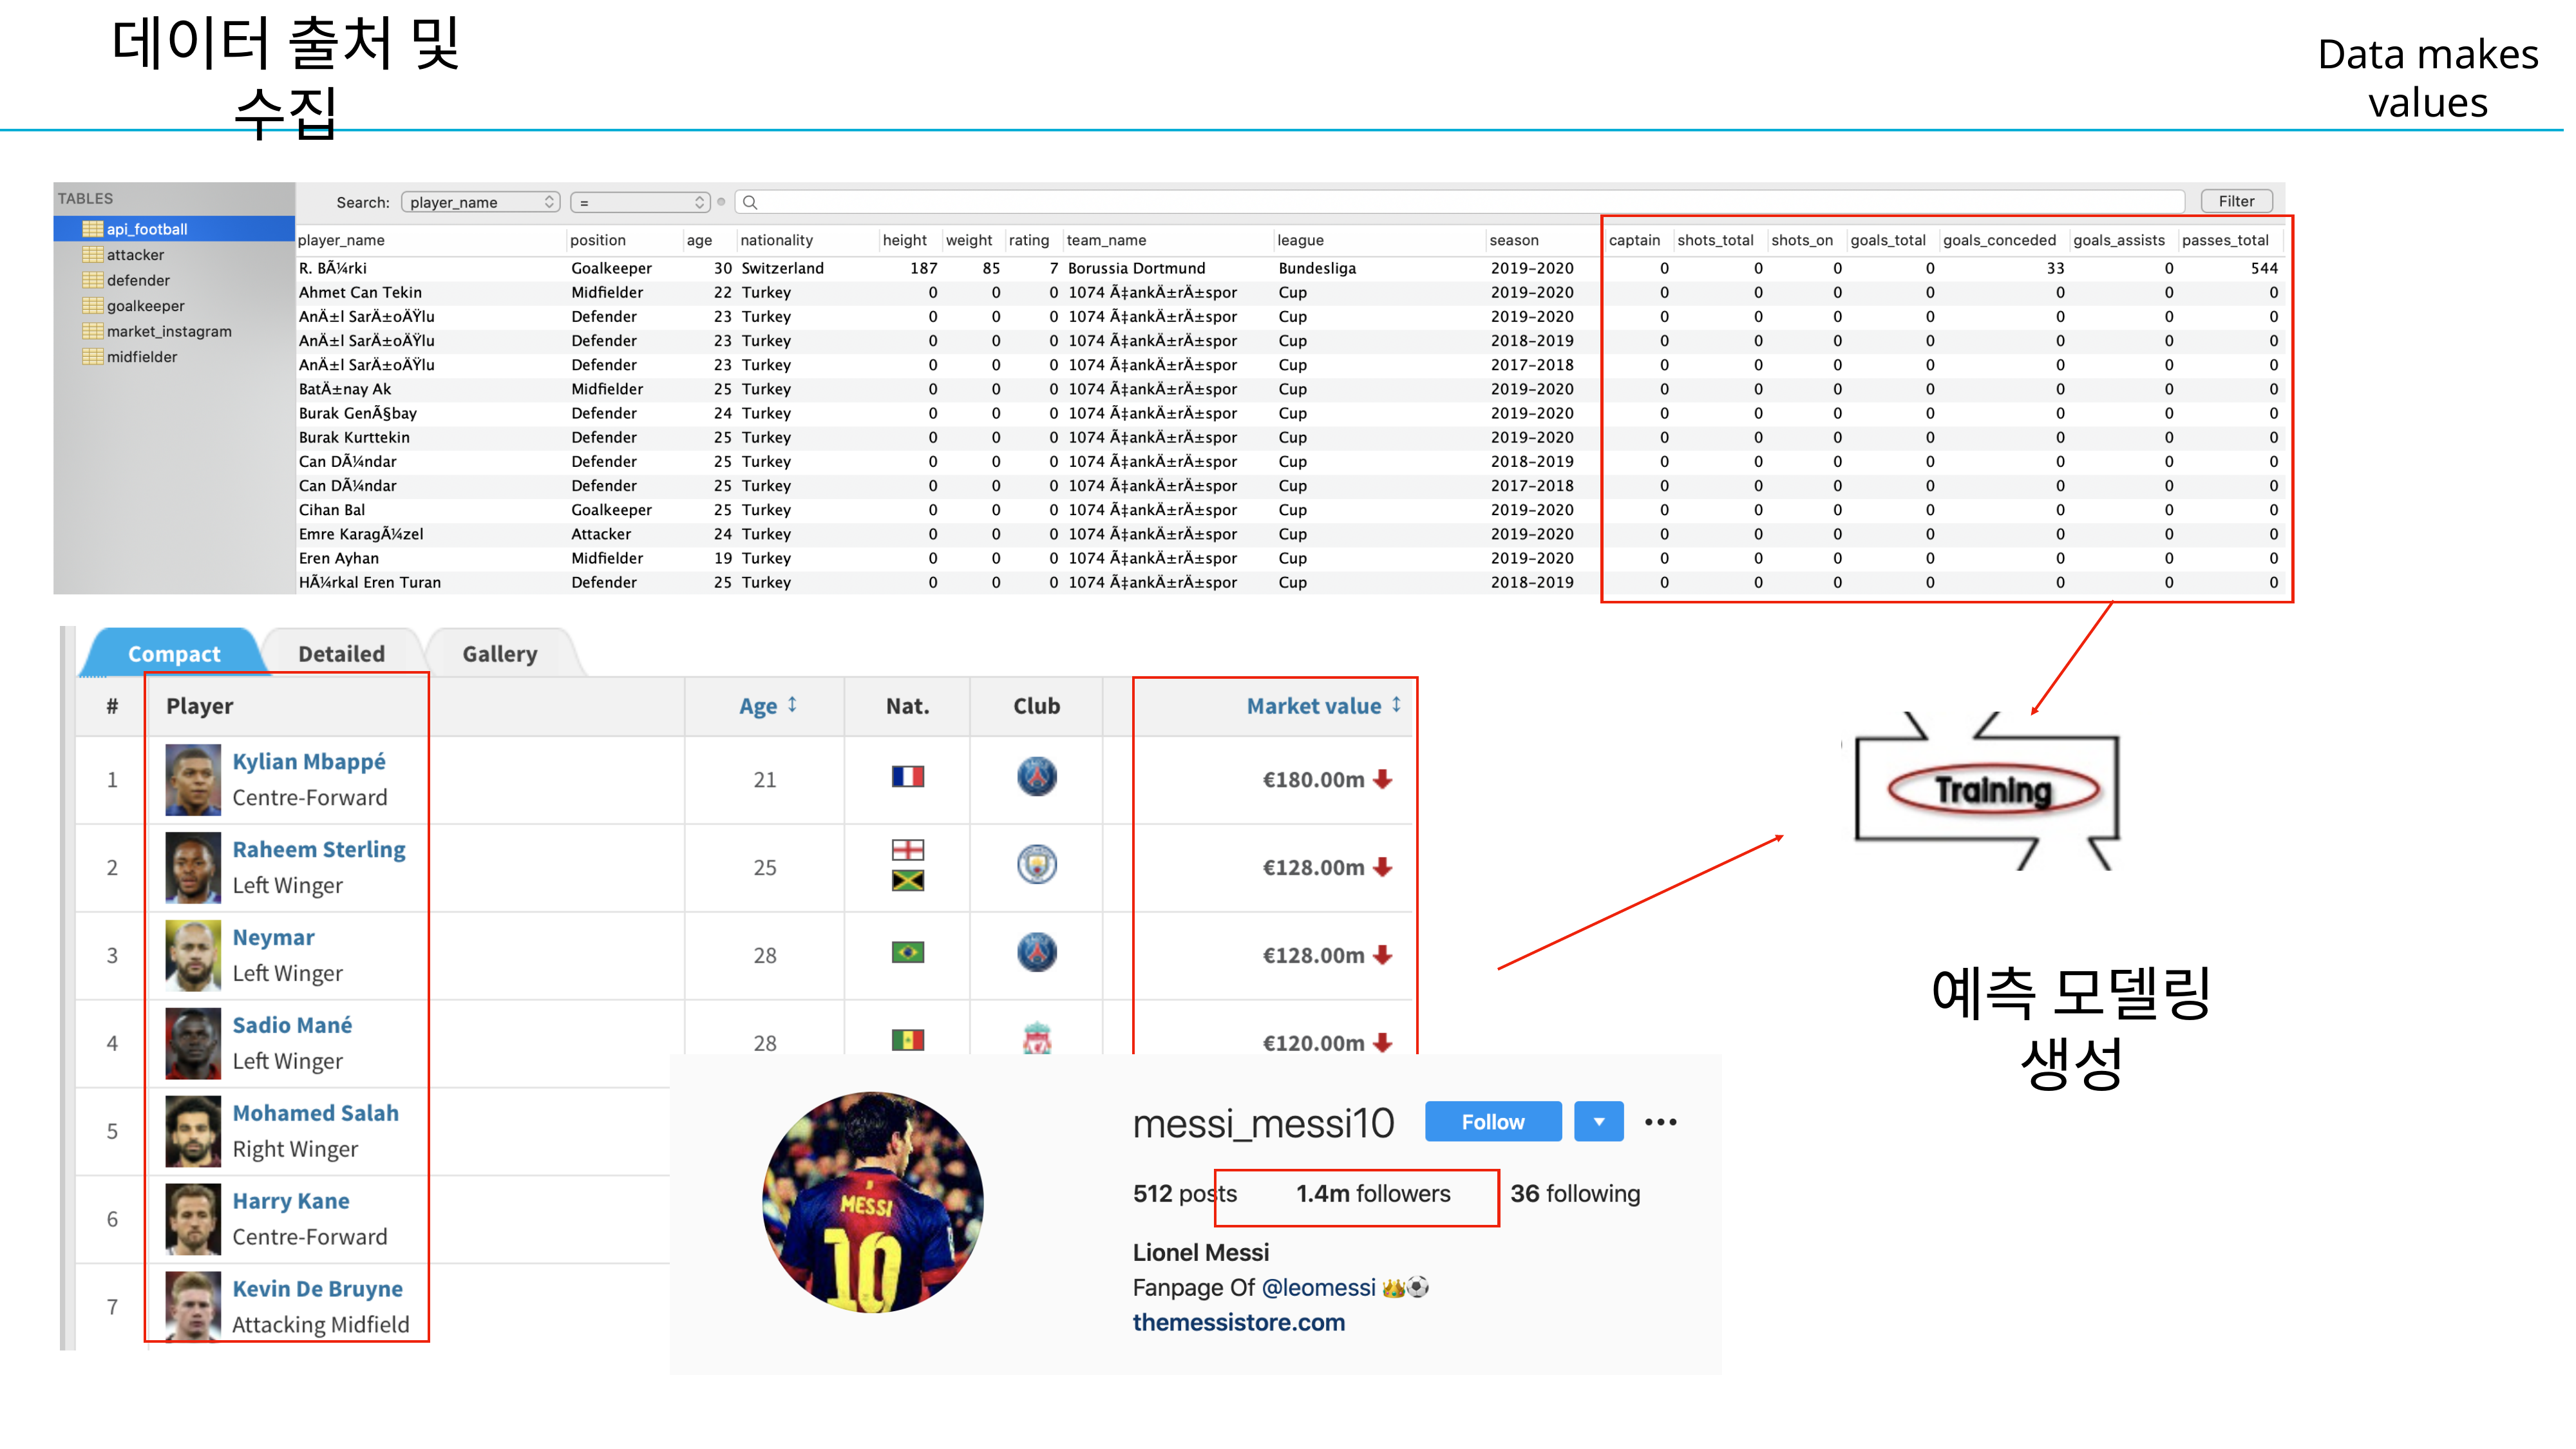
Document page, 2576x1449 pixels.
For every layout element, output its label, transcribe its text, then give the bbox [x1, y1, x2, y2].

text_box [1497, 835, 1785, 970]
text_box [2031, 600, 2114, 711]
text_box 예측 모델링 생성 [1907, 988, 2239, 1067]
text_box Data makes values [2249, 47, 2576, 107]
text_box [1602, 216, 2293, 603]
picture [1841, 711, 2153, 871]
picture [60, 625, 1722, 1376]
picture [53, 182, 2286, 595]
text_box [1412, 677, 1418, 1054]
text_box 데이터 출처 및 수집 [53, 37, 521, 117]
